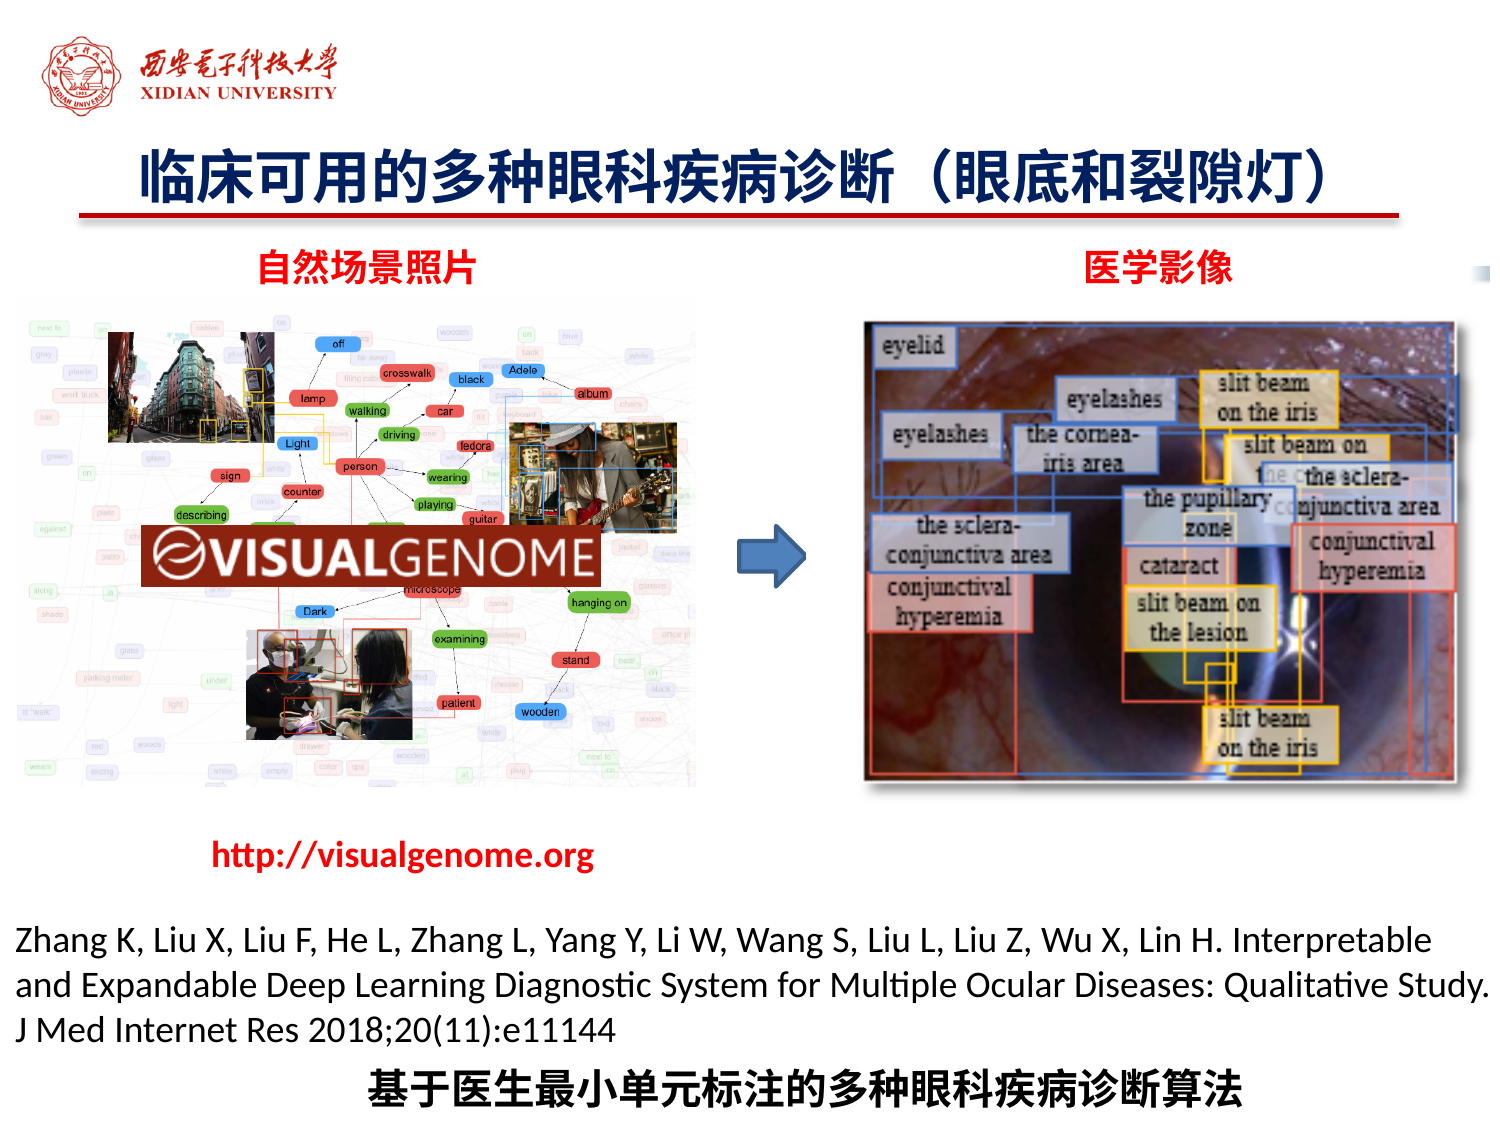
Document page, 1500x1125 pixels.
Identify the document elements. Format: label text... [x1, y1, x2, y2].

text_box 基于医生最小单元标注的多种眼科疾病诊断算法 [333, 1058, 1279, 1121]
picture [40, 33, 337, 121]
text_box 自然场景照片 [240, 236, 502, 293]
picture [17, 294, 696, 787]
picture [806, 266, 1490, 847]
text_box Zhang K, Liu X, Liu F, He L, Zhang L, Yang Y, Li W, Wang S, Liu L, Liu Z, Wu X, Lin H. Interpretable and Expandable Deep Learning Diagnostic System for Multiple Ocular Diseases: Qualitative Study. J Med Internet Res 2018;20(11):e11144 [0, 907, 1500, 1058]
text_box 医学影像 [1068, 236, 1289, 265]
text_box [737, 523, 801, 589]
text_box http://visualgenome.org [196, 822, 632, 882]
text_box 临床可用的多种眼科疾病诊断（眼底和裂隙灯） [17, 135, 1483, 216]
